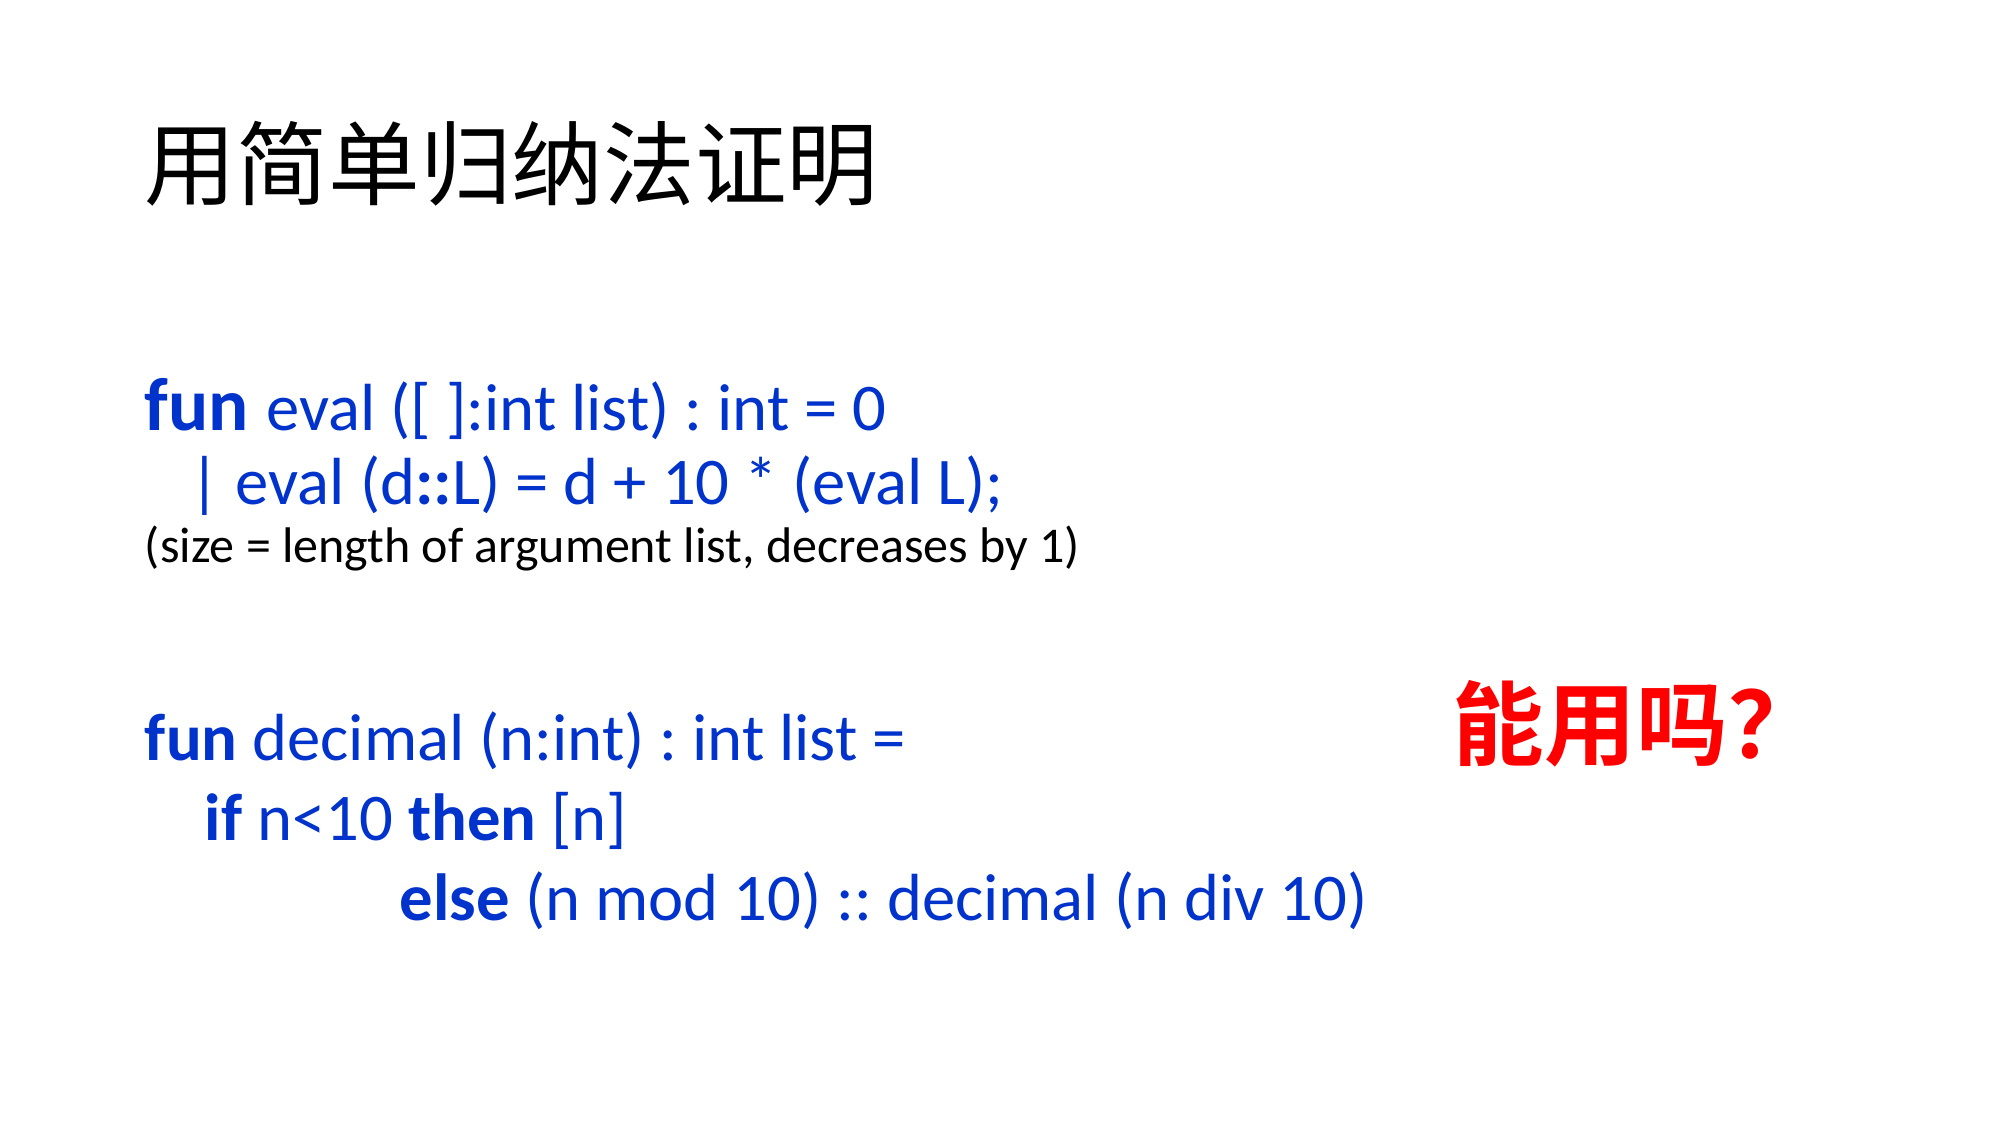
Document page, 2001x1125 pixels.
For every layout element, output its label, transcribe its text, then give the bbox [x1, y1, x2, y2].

text_box fun decimal (n:int) : int list = if n<10 then [n] else (n mod 10) :: decimal (n div 10) [137, 686, 1606, 1022]
text_box 能用吗？ [1402, 671, 1962, 786]
list fun eval ([ ]:int list) : int = 0 | eval (d::L) = d + 10 * (eval L); (size = length of argument list, decreases by 1) [136, 358, 1833, 875]
title 用简单归纳法证明 [136, 59, 1863, 278]
